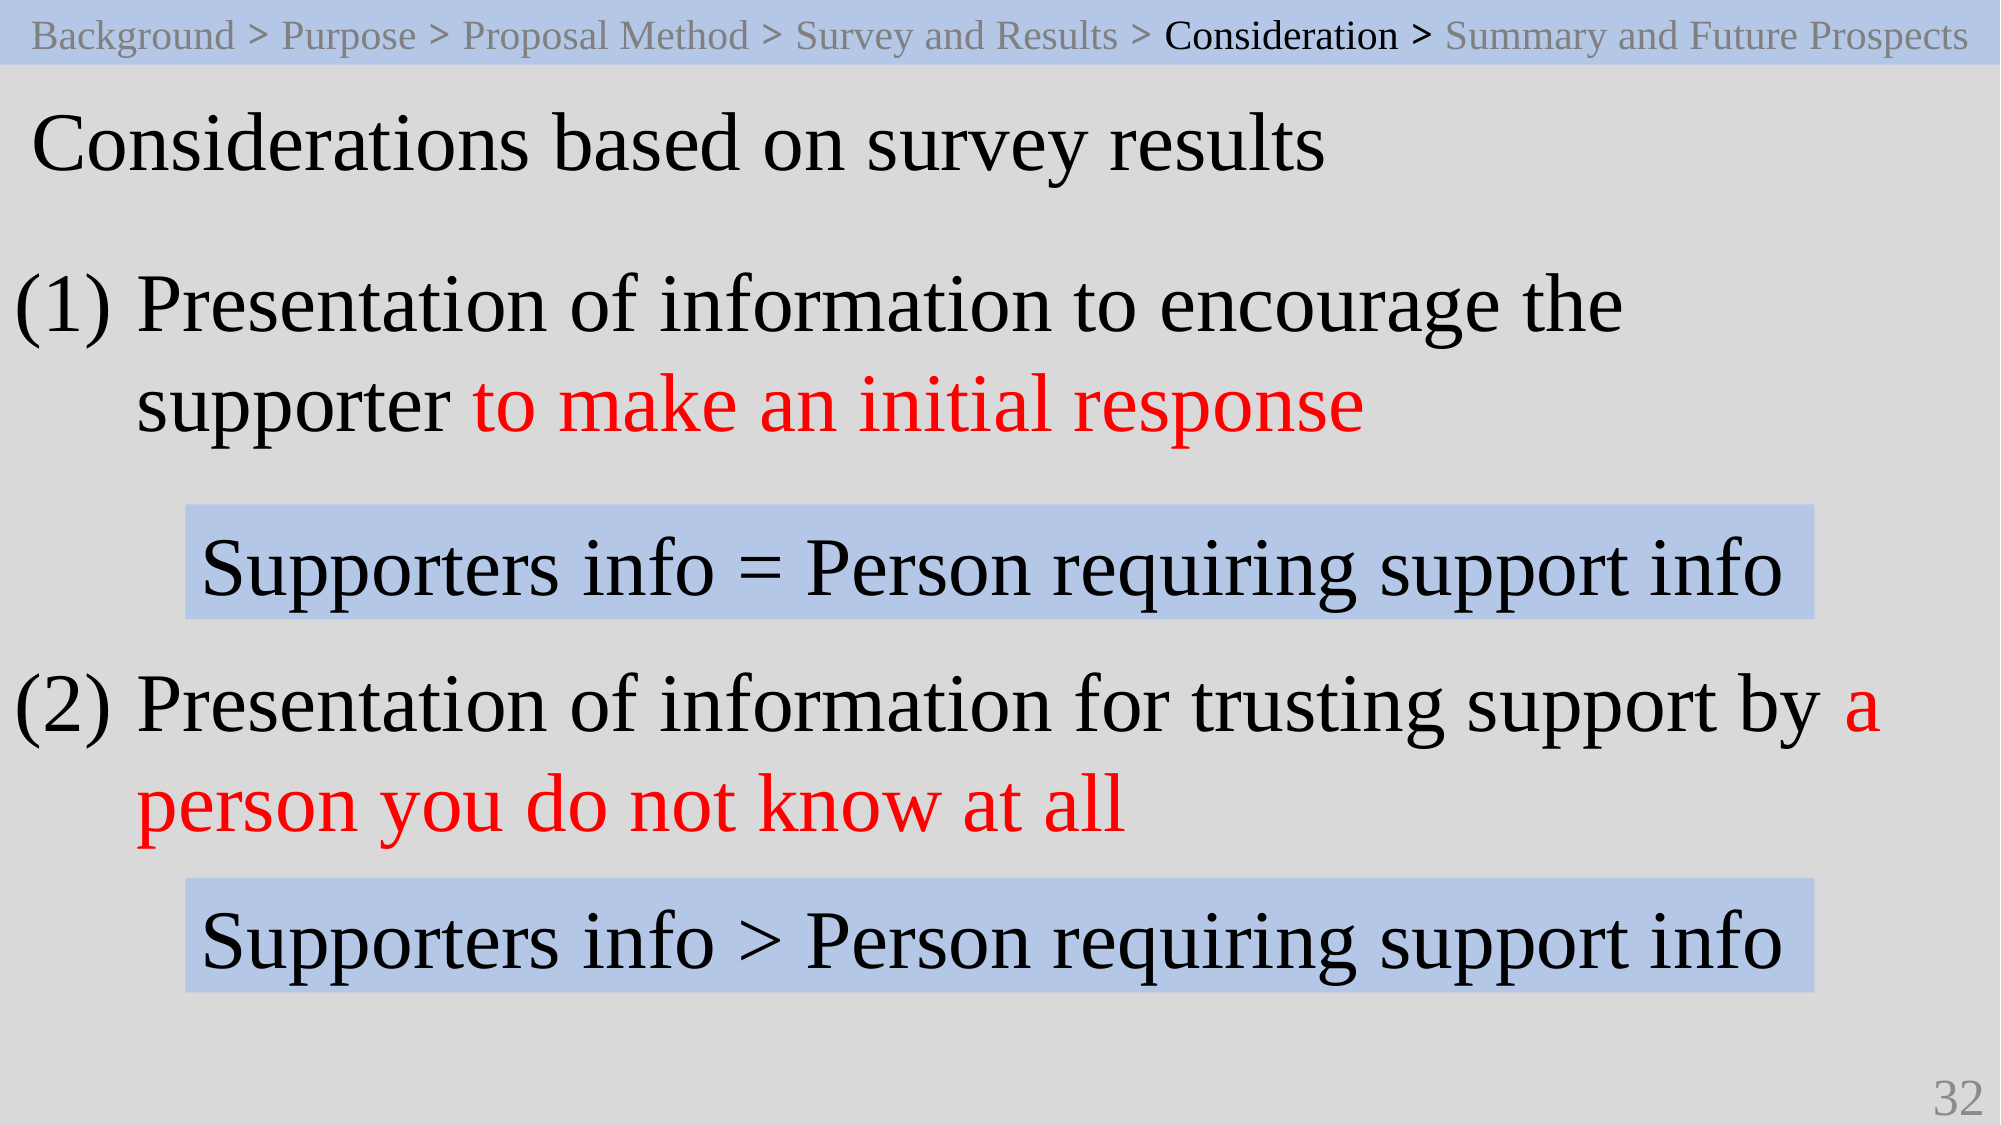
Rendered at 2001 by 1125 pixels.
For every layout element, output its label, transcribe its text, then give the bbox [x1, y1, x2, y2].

text_box Considerations based on survey results [16, 79, 2000, 195]
slide_number 32 [1550, 1065, 2000, 1125]
text_box Supporters info > Person requiring support info [185, 877, 1815, 993]
text_box Background > Purpose > Proposal Method > Survey and Results > Consideration > Summary and Future Prospects [0, 0, 2000, 65]
text_box Presentation of information to encourage the supporter to make an initial response Presentation of information for trusting support by a person you do not know at all [0, 241, 1953, 856]
text_box Supporters info = Person requiring support info [185, 504, 1815, 620]
